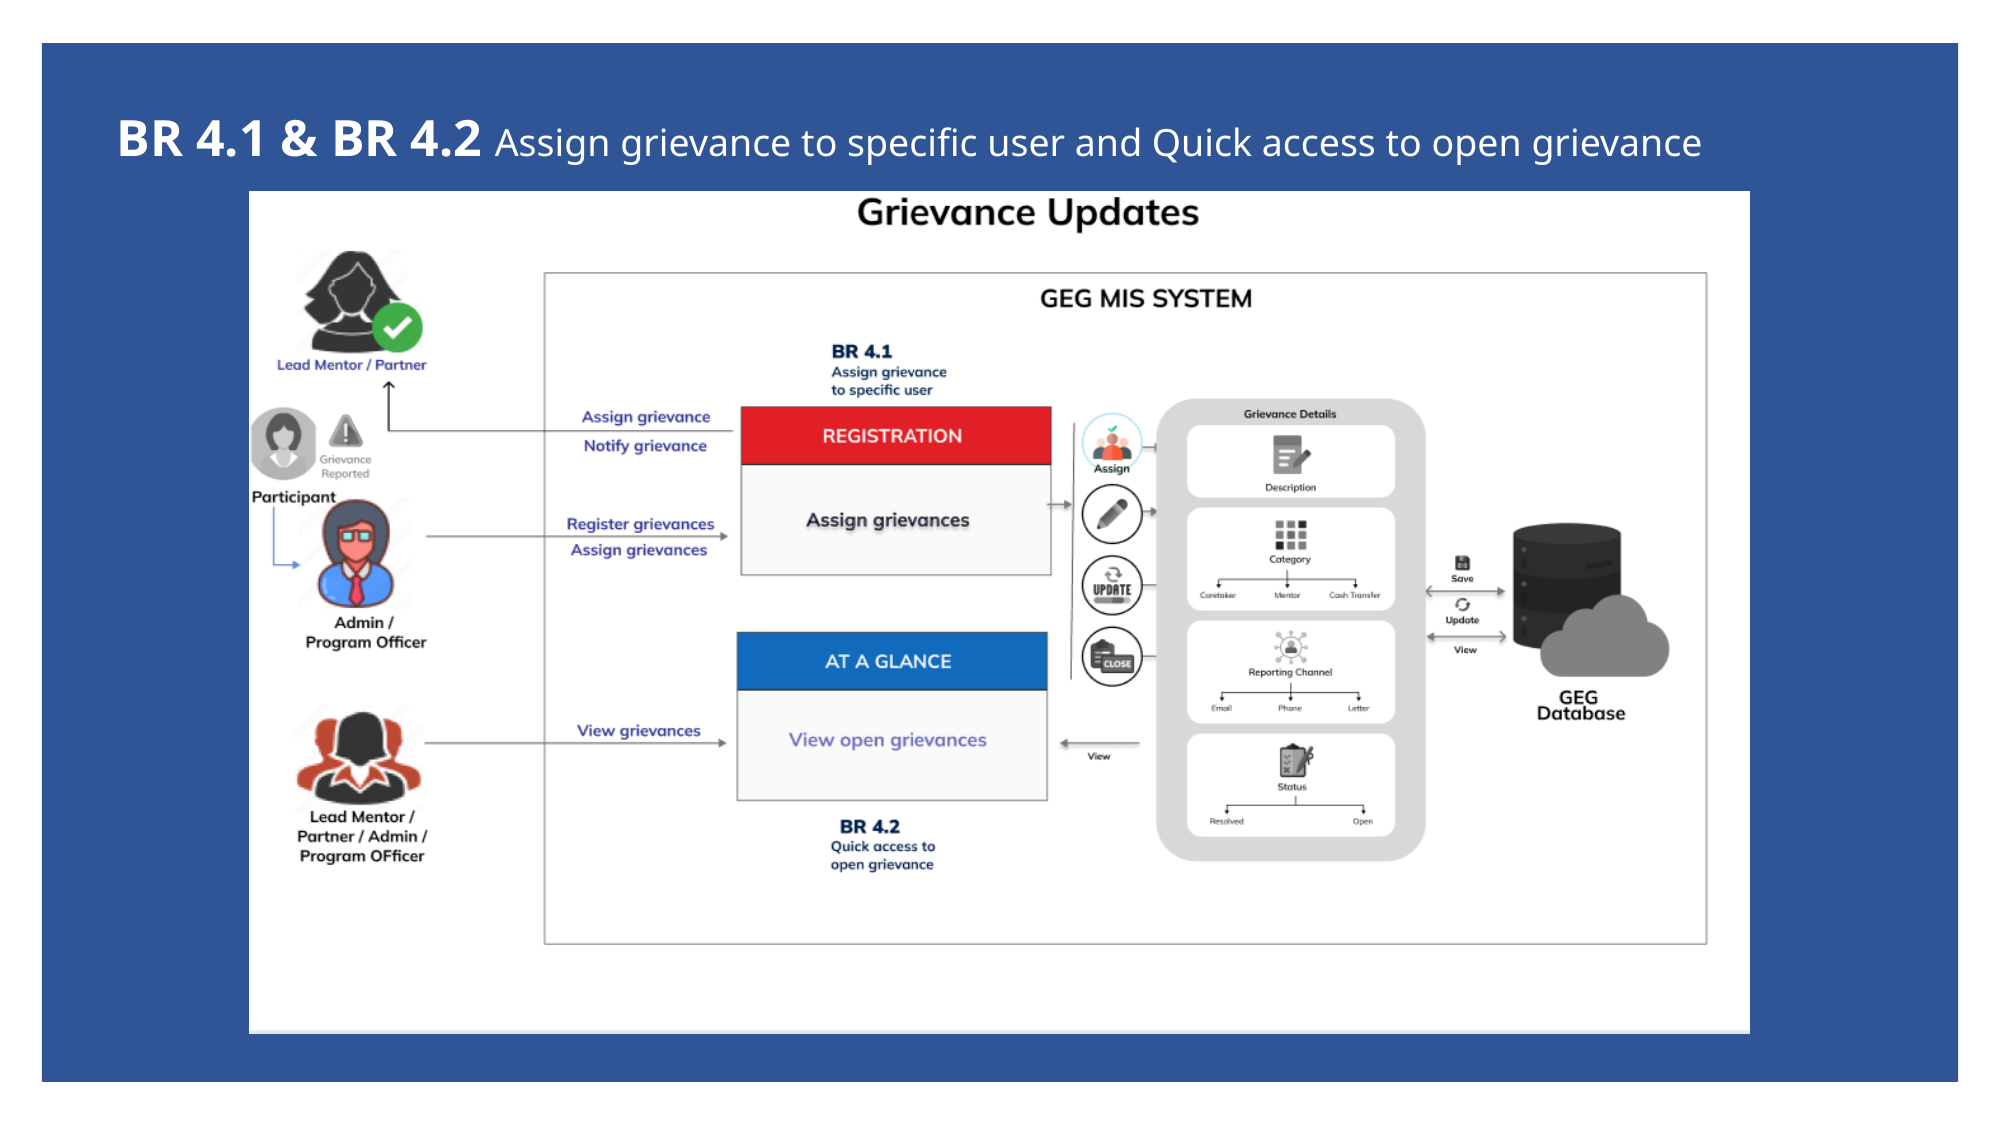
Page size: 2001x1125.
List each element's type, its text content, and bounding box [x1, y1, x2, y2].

picture [249, 191, 1750, 1034]
text_box BR 4.1 & BR 4.2 Assign grievance to specific user and Quick access to open grievance [102, 99, 1887, 175]
